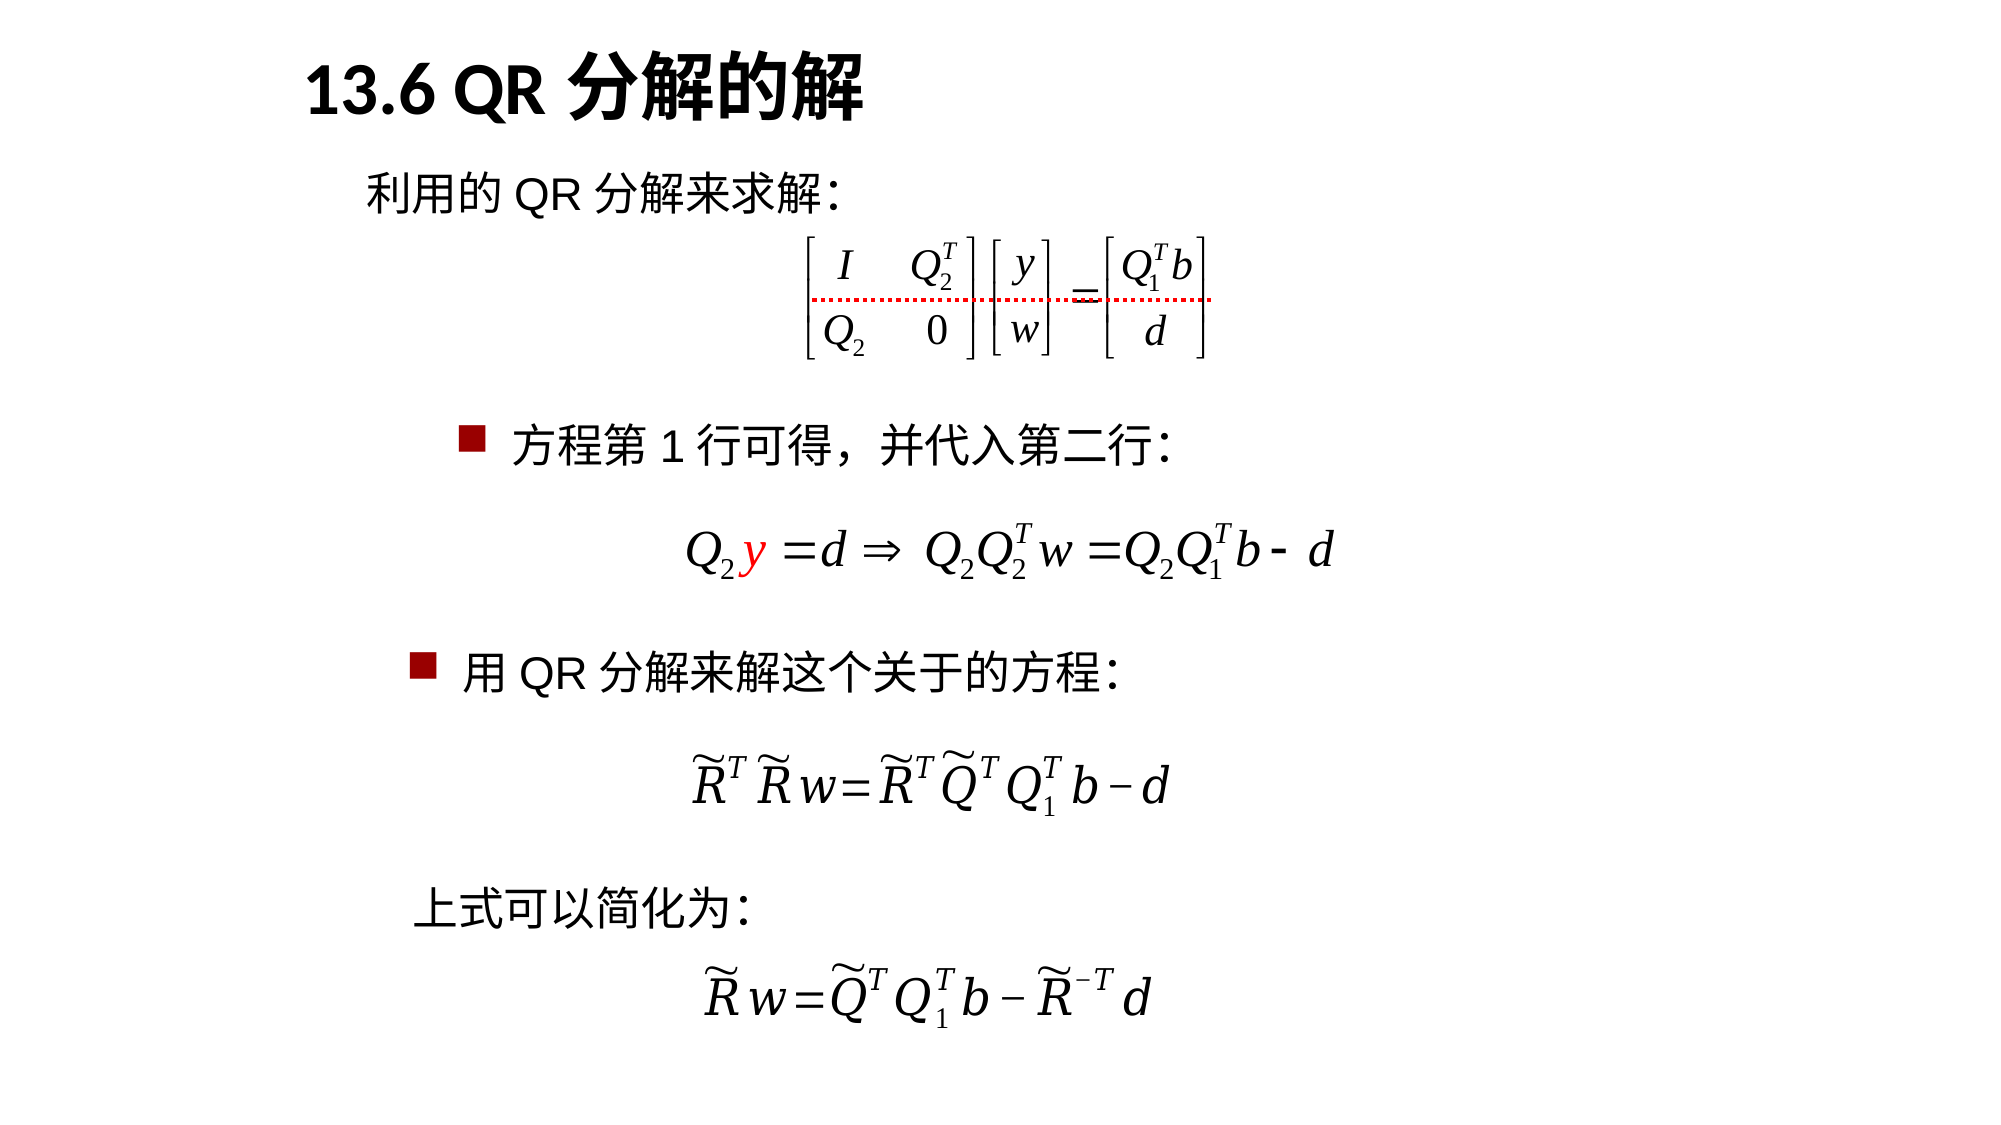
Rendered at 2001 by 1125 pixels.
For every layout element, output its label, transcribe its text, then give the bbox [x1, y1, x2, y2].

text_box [677, 509, 1349, 594]
text_box 13.6 QR分解的解 [287, 37, 1732, 131]
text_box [797, 228, 1222, 368]
text_box 上式可以简化为： [397, 872, 794, 942]
